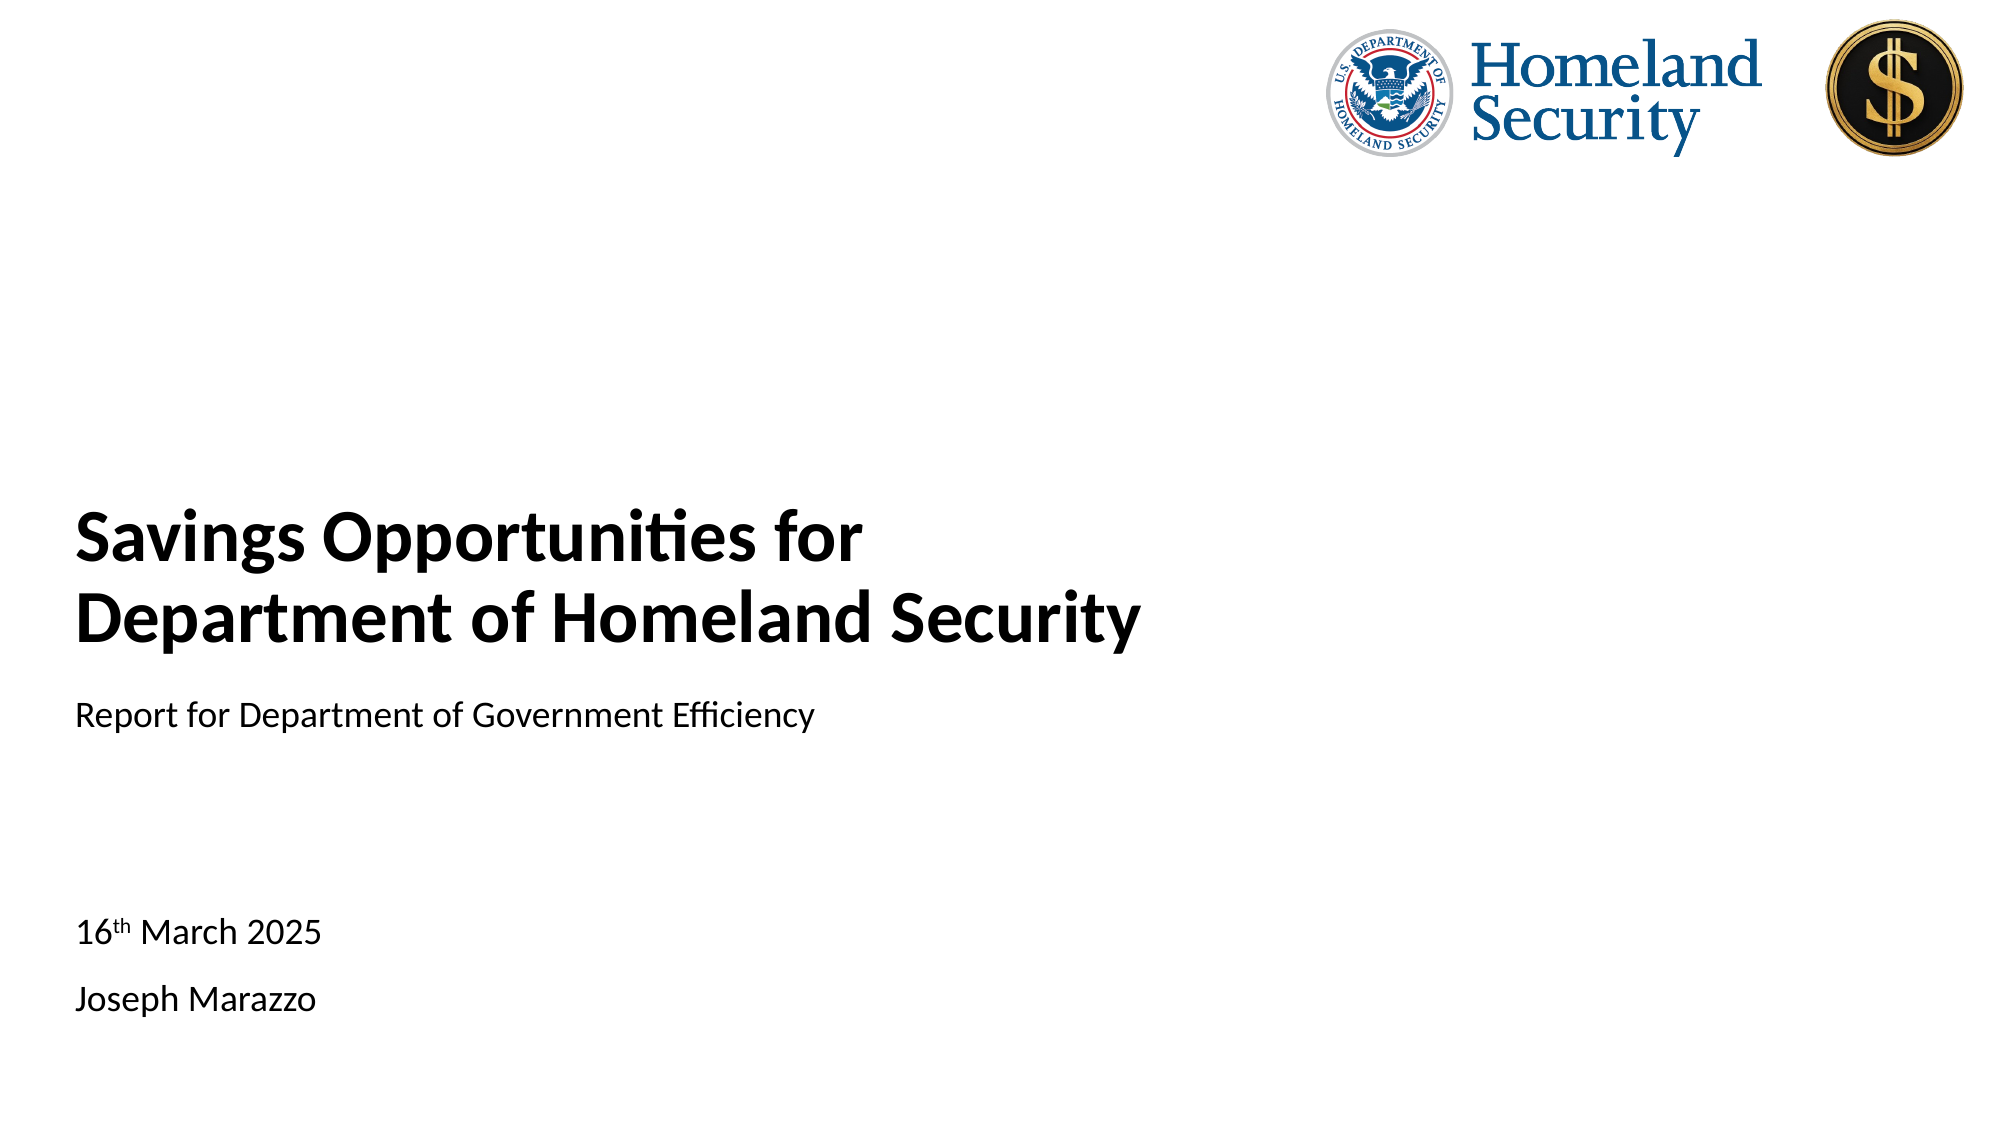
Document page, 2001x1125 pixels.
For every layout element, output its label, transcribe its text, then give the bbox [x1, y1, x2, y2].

title Savings Opportunities for Department of Homeland Security [60, 489, 1185, 679]
picture [1326, 29, 1763, 157]
text_box Report for Department of Government Efficiency [60, 687, 1000, 745]
subtitle 16th March 2025 Joseph Marazzo [60, 884, 750, 1026]
picture [1825, 19, 1964, 157]
